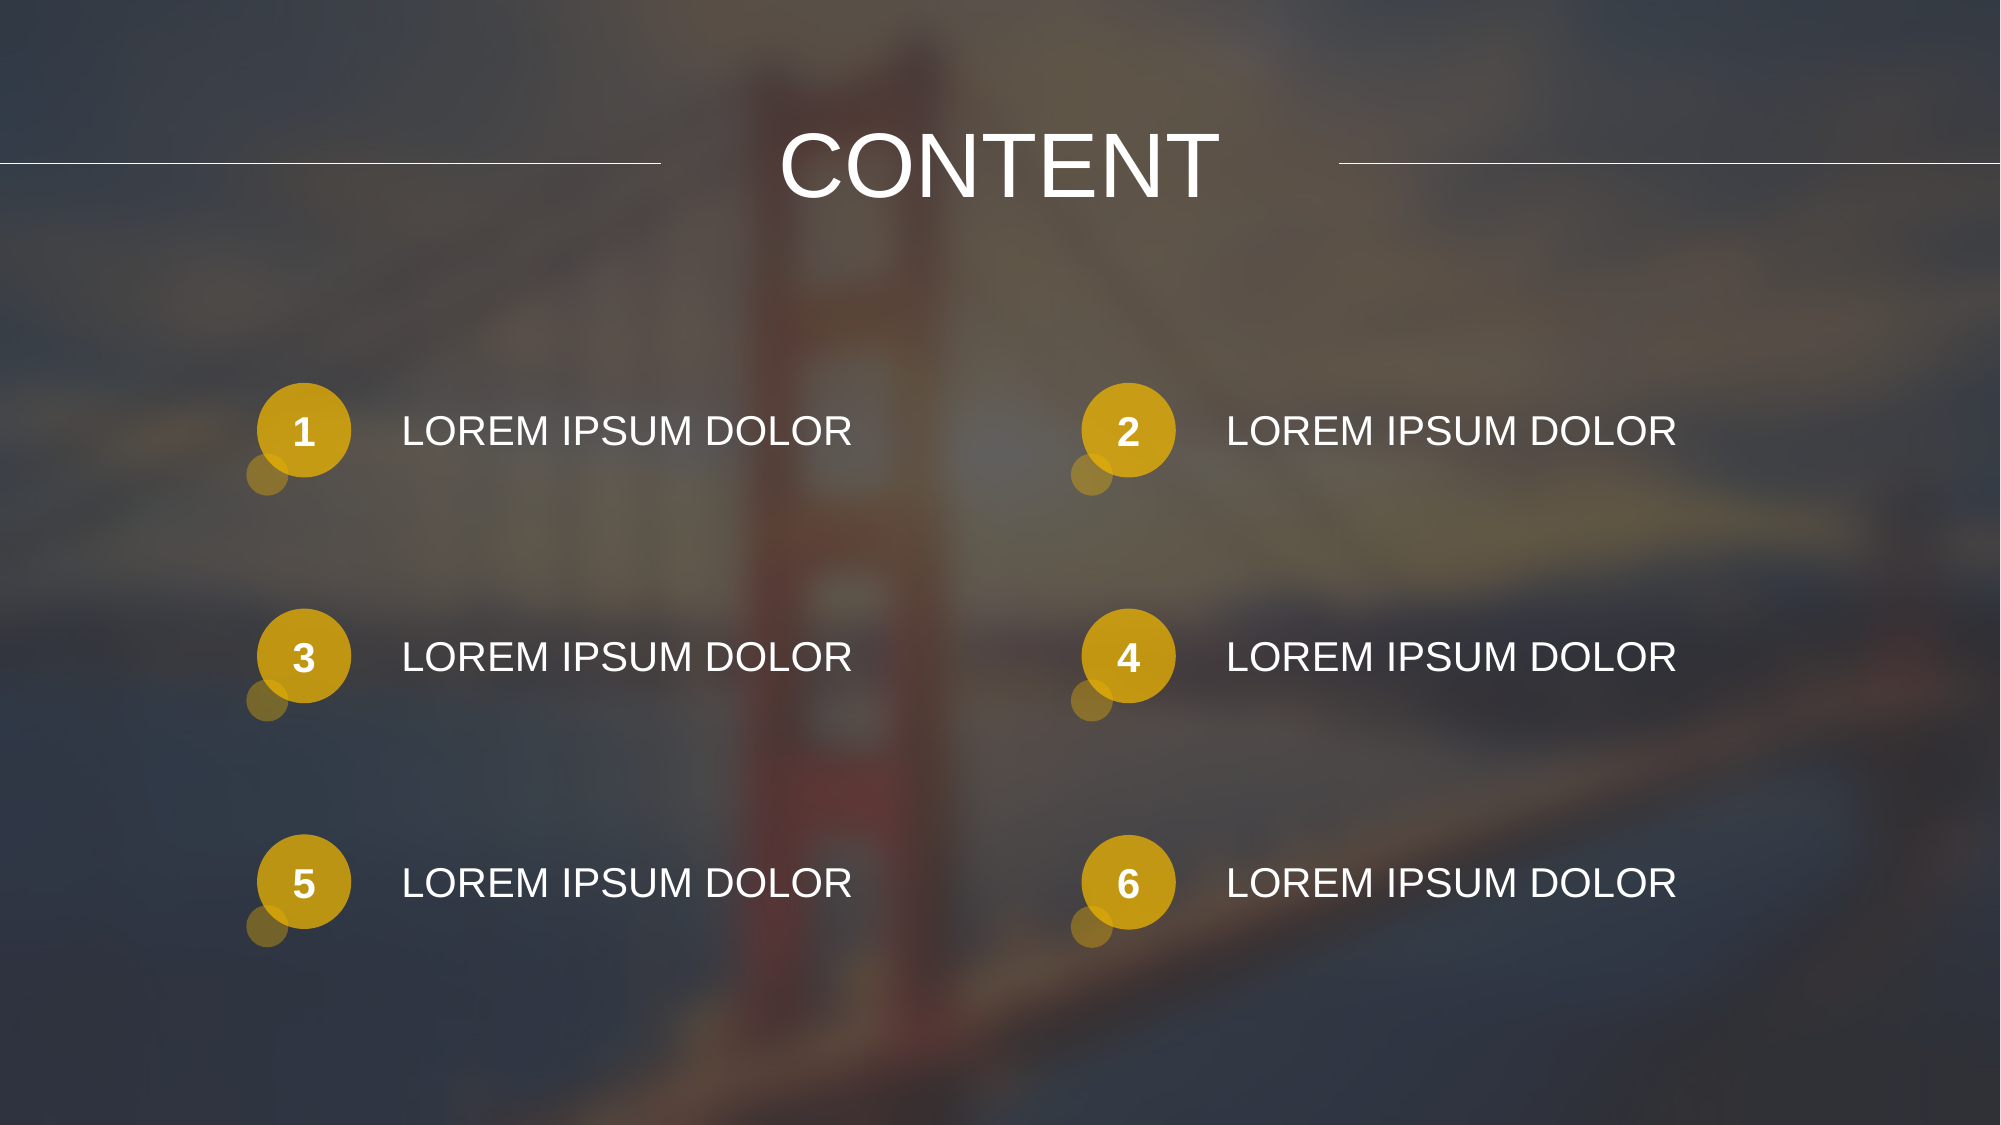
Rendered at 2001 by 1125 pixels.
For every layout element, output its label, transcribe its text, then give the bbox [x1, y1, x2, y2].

text_box CONTENT [661, 62, 1339, 259]
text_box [1070, 825, 1754, 948]
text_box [246, 825, 930, 948]
picture [0, 0, 2001, 1125]
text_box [1070, 599, 1754, 722]
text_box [1070, 373, 1754, 496]
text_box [246, 599, 930, 722]
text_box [246, 373, 930, 496]
